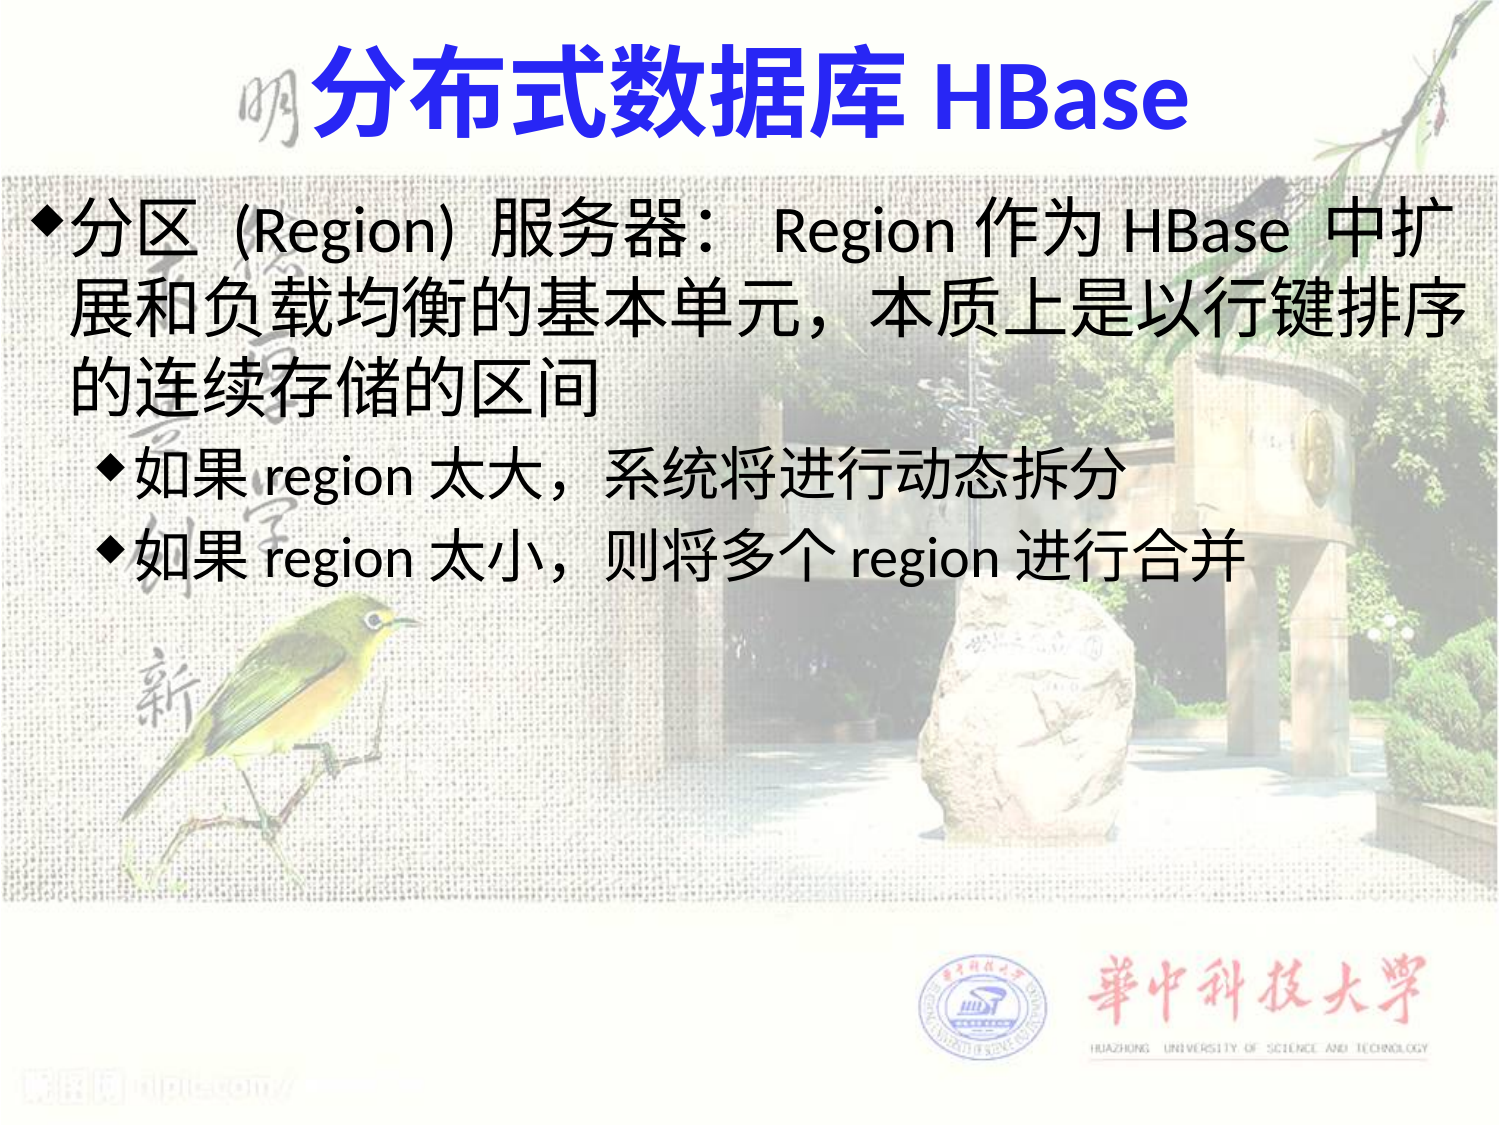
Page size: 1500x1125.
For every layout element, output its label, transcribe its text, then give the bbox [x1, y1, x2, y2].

list 分区 (Region) 服务器：Region作为HBase 中扩展和负载均衡的基本单元，本质上是以行键排序的连续存储的区间 如果region太大，系统将进行动态拆分 如果region太小，则将多个region进行合并 [3, 178, 1500, 921]
picture [1, 183, 1499, 1125]
title 分布式数据库HBase [0, 0, 1500, 183]
